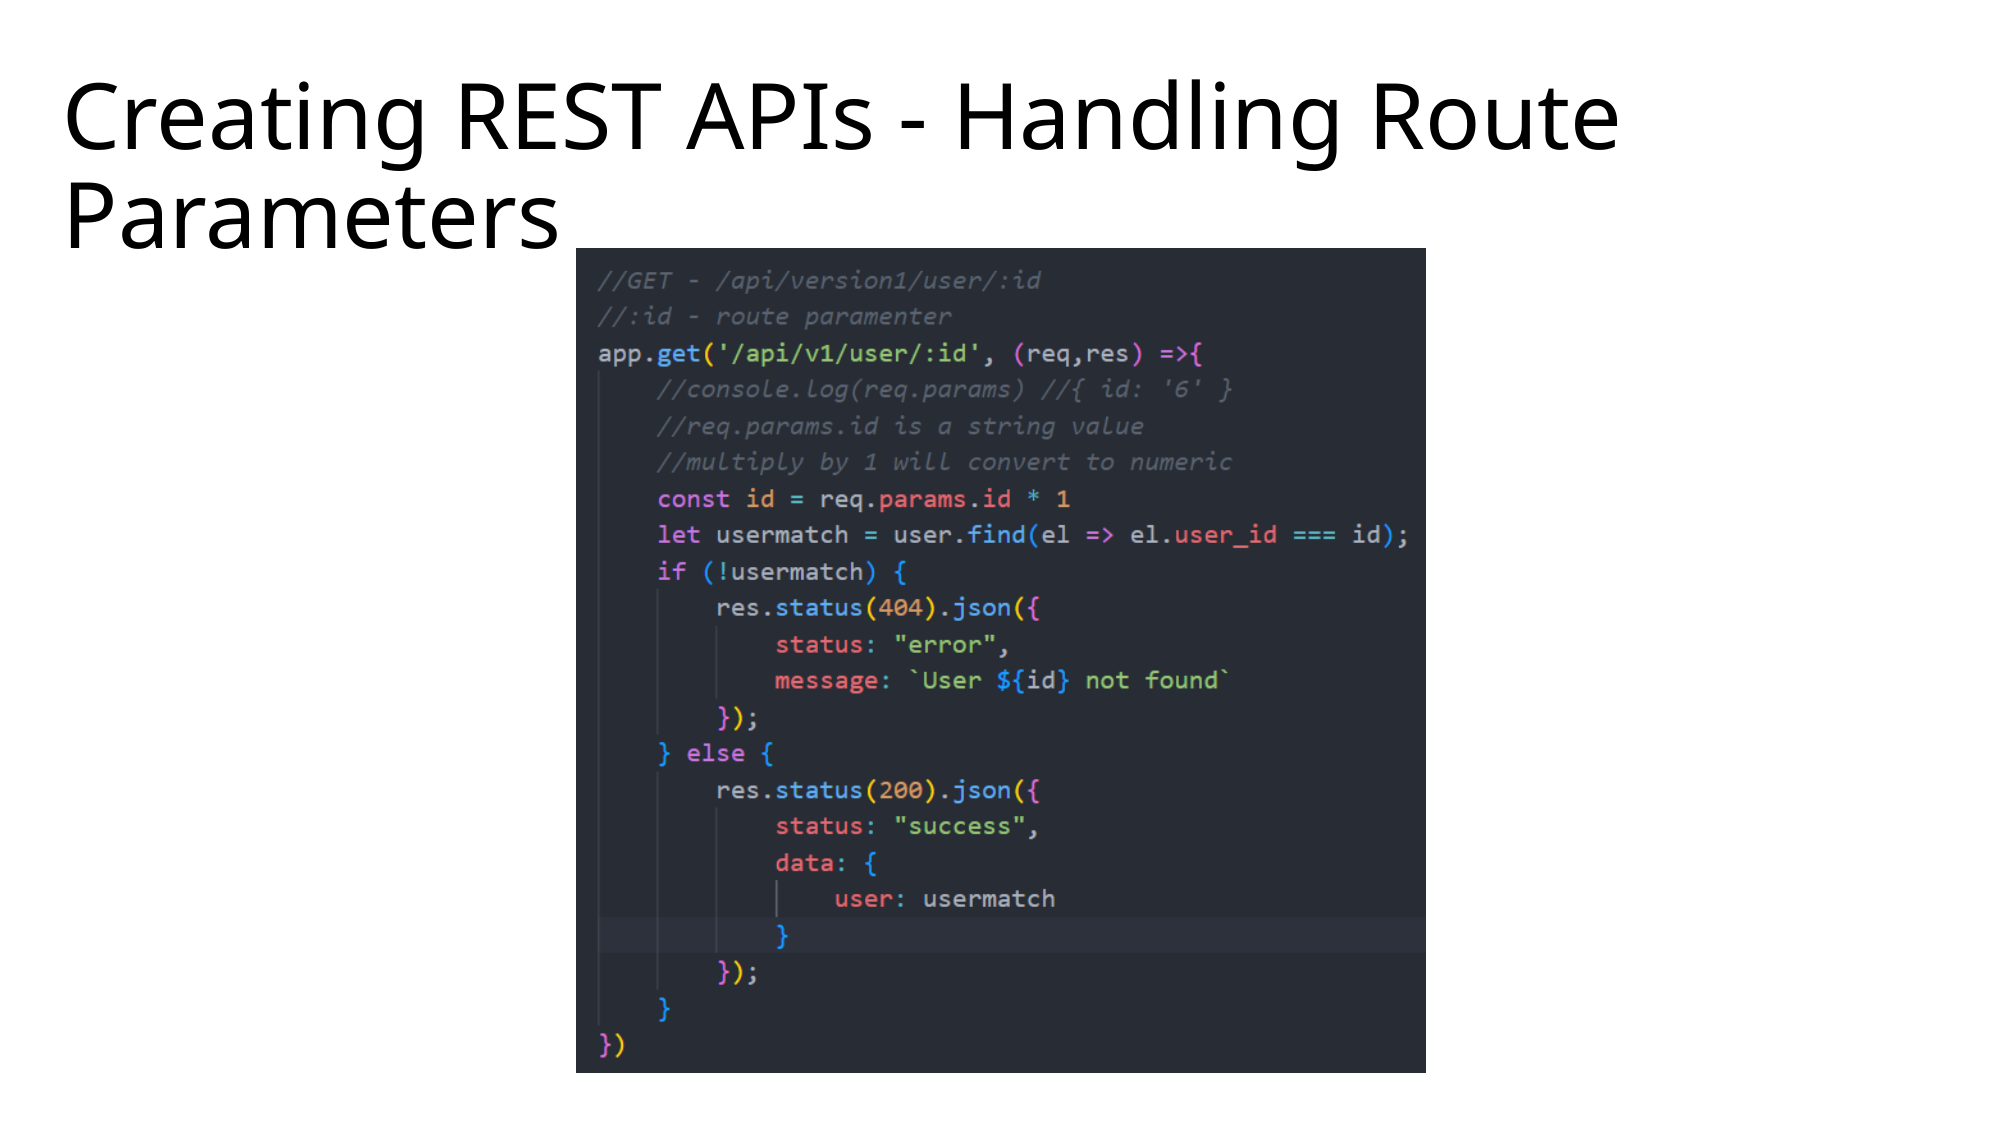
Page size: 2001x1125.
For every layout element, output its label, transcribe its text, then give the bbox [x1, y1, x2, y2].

picture [575, 247, 1427, 1074]
title Creating REST APIs - Handling Route Parameters [47, 59, 1953, 280]
